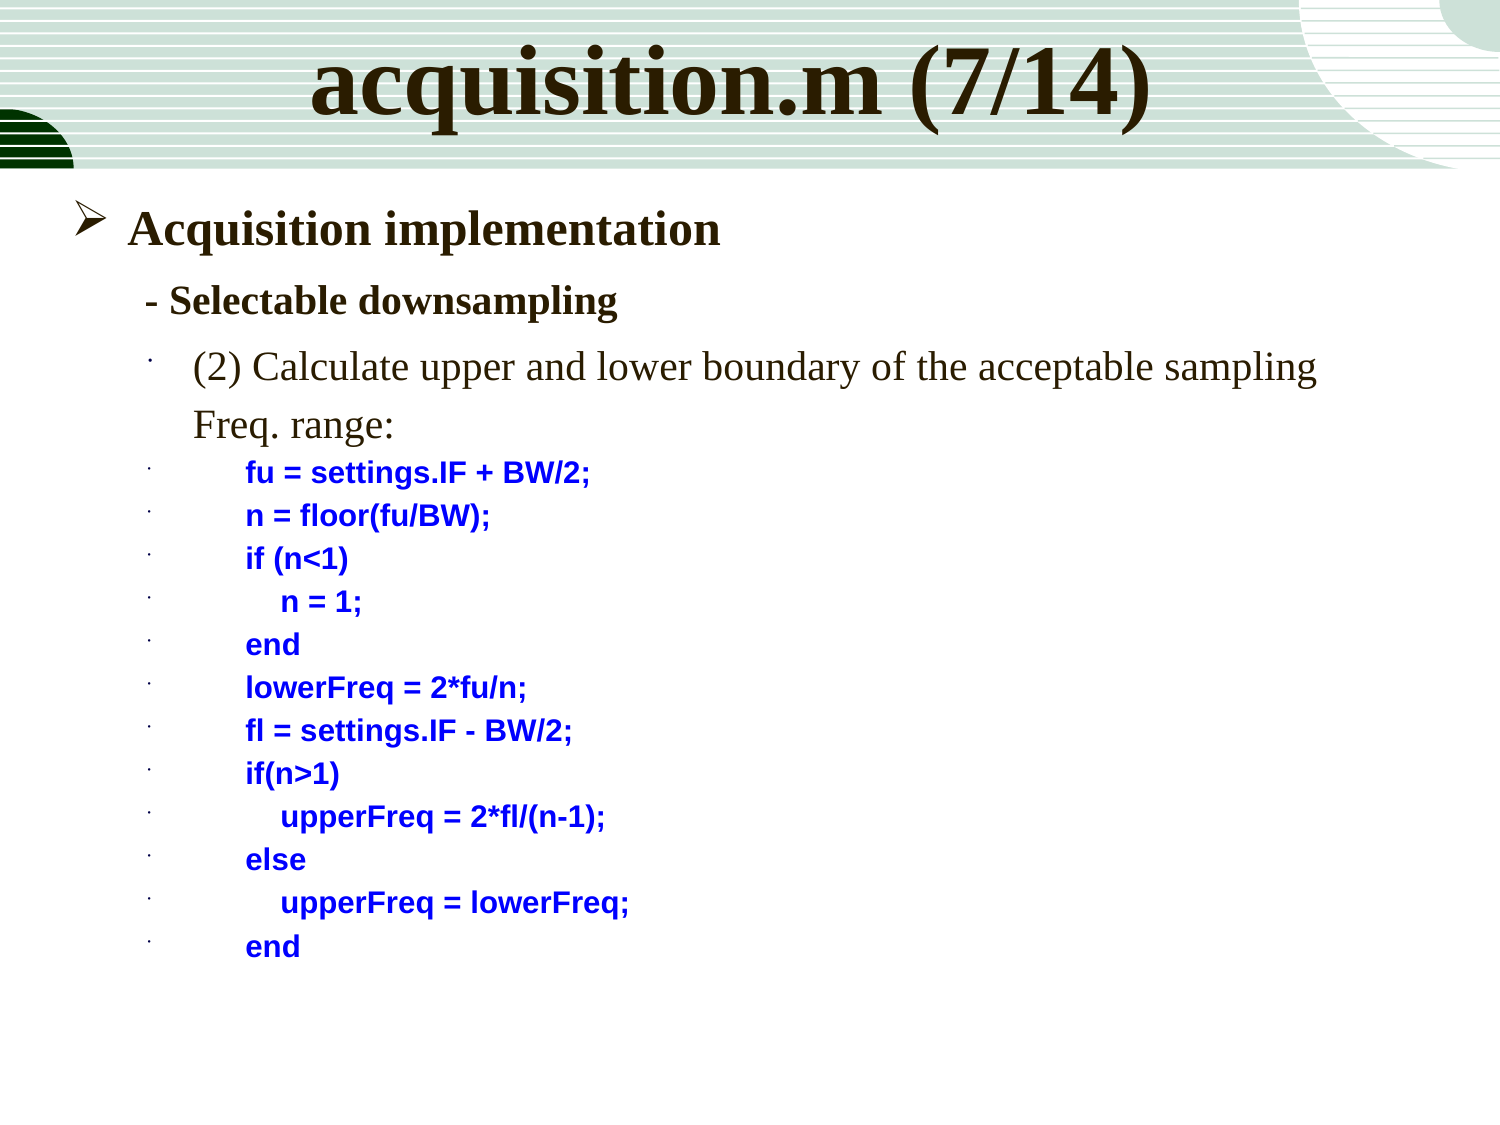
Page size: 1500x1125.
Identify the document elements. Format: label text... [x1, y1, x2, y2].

text_box Acquisition implementation - Selectable downsampling (2) Calculate upper and lower boundary of the acceptable sampling Freq. range: fu = settings.IF + BW/2; n = floor(fu/BW); if (n<1) n = 1; end lowerFreq = 2*fu/n; fl = settings.IF - BW/2; if(n>1) upperFreq = 2*fl/(n-1); else upperFreq = lowerFreq; end [56, 187, 1407, 1125]
text_box acquisition.m (7/14) [237, 24, 1225, 125]
